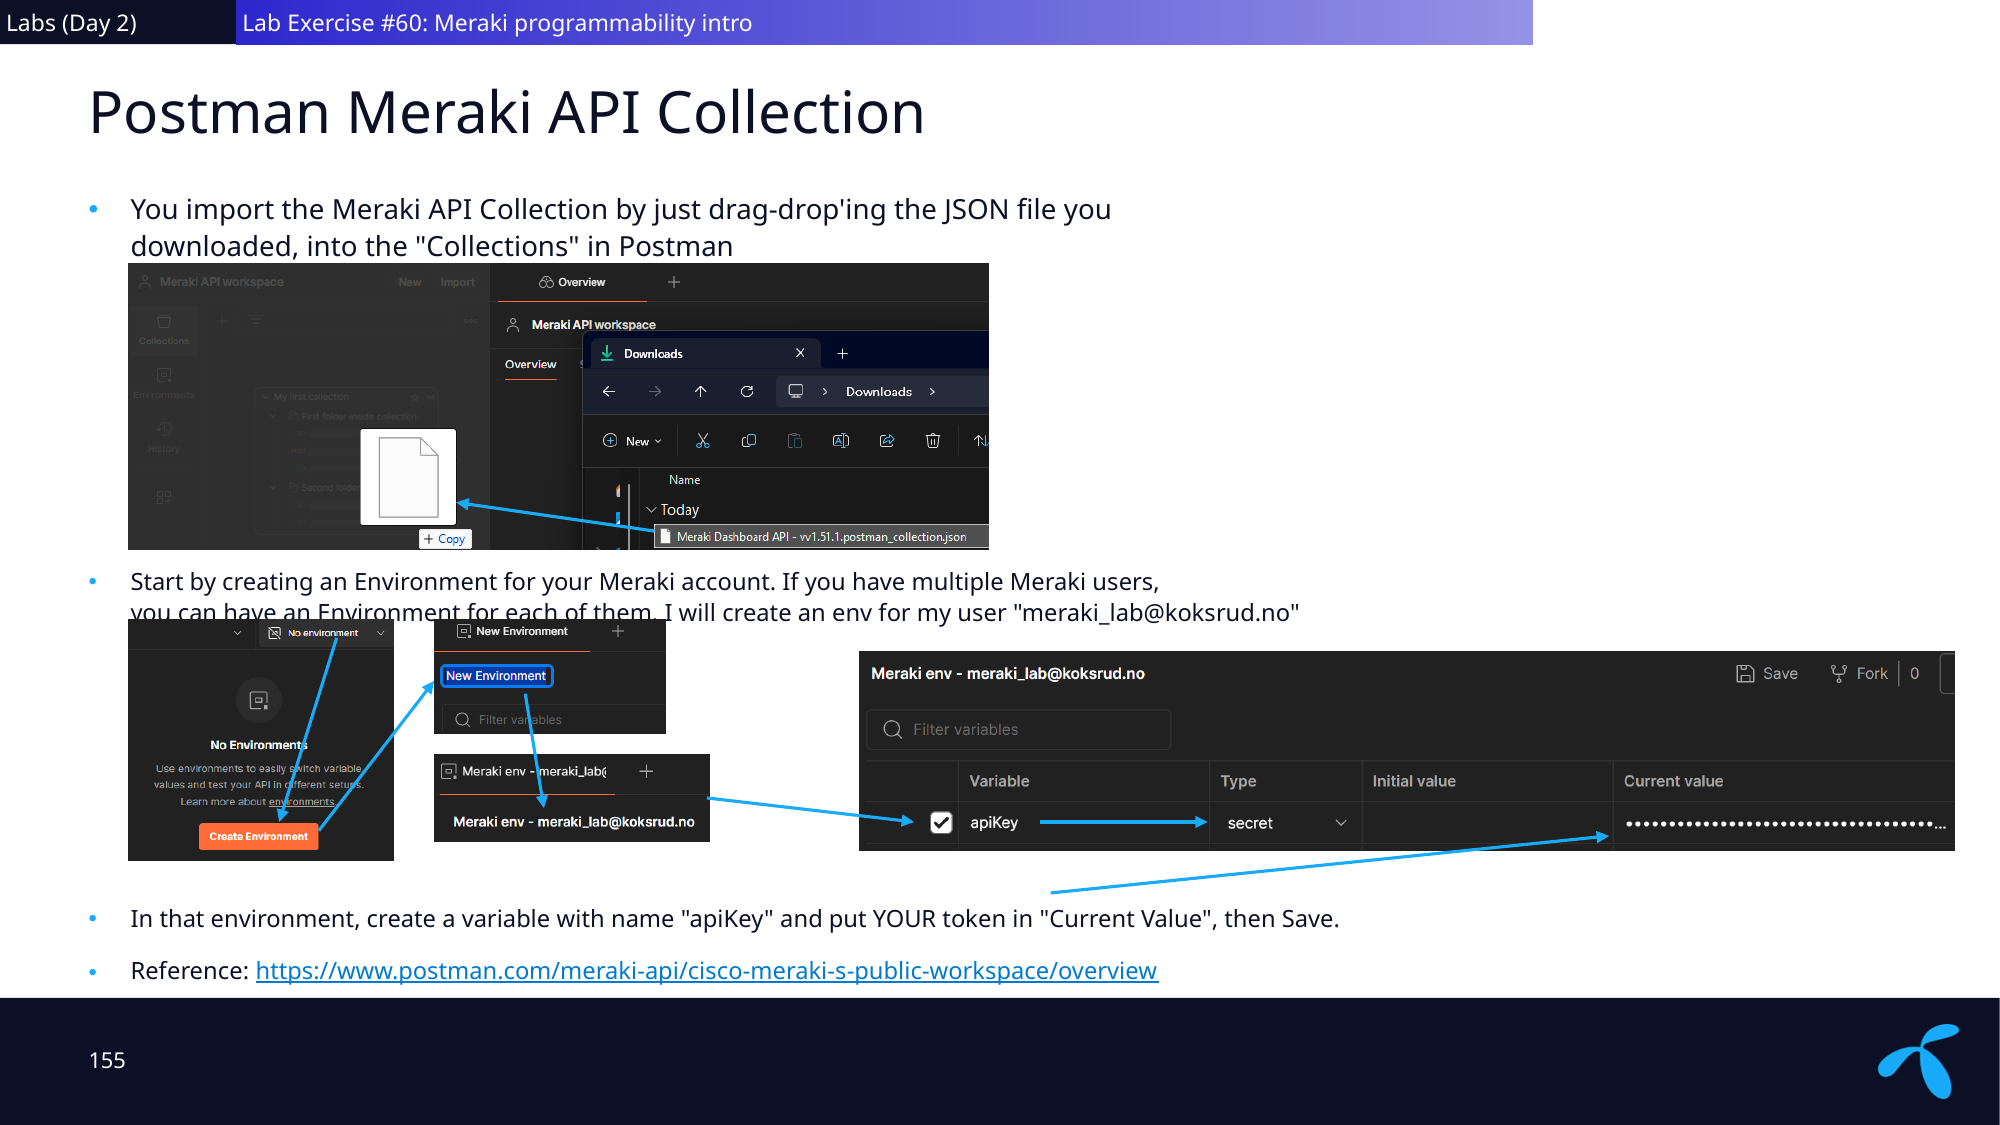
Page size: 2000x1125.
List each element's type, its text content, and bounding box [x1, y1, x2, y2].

picture [859, 650, 1956, 851]
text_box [524, 693, 545, 809]
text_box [706, 797, 915, 823]
list You import the Meraki API Collection by just drag-drop'ing the JSON file you downloaded, into the "Collections" in Postman Start by creating an Environment for your Meraki account. If you have multiple Meraki users, you can have an Environment for each of them. I will create an env for my user "meraki_lab@koksrud.no" In that environment, create a variable with name "apiKey" and put YOUR token in "Current Value", then Save. Reference: https://www.postman.com/meraki-api/cisco-meraki-s-public-workspace/overview [88, 159, 1950, 1025]
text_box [318, 680, 435, 831]
footer Labs (Day 2) [0, 0, 236, 45]
title Postman Meraki API Collection [88, 70, 1911, 160]
picture [433, 619, 666, 735]
picture [1878, 1024, 1959, 1099]
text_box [278, 637, 337, 823]
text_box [1050, 835, 1610, 894]
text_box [455, 502, 655, 532]
picture [128, 618, 394, 862]
text_box Lab Exercise #60: Meraki programmability intro [236, 0, 1533, 45]
slide_number 155 [88, 1024, 237, 1099]
picture [128, 263, 989, 550]
picture [433, 754, 710, 842]
